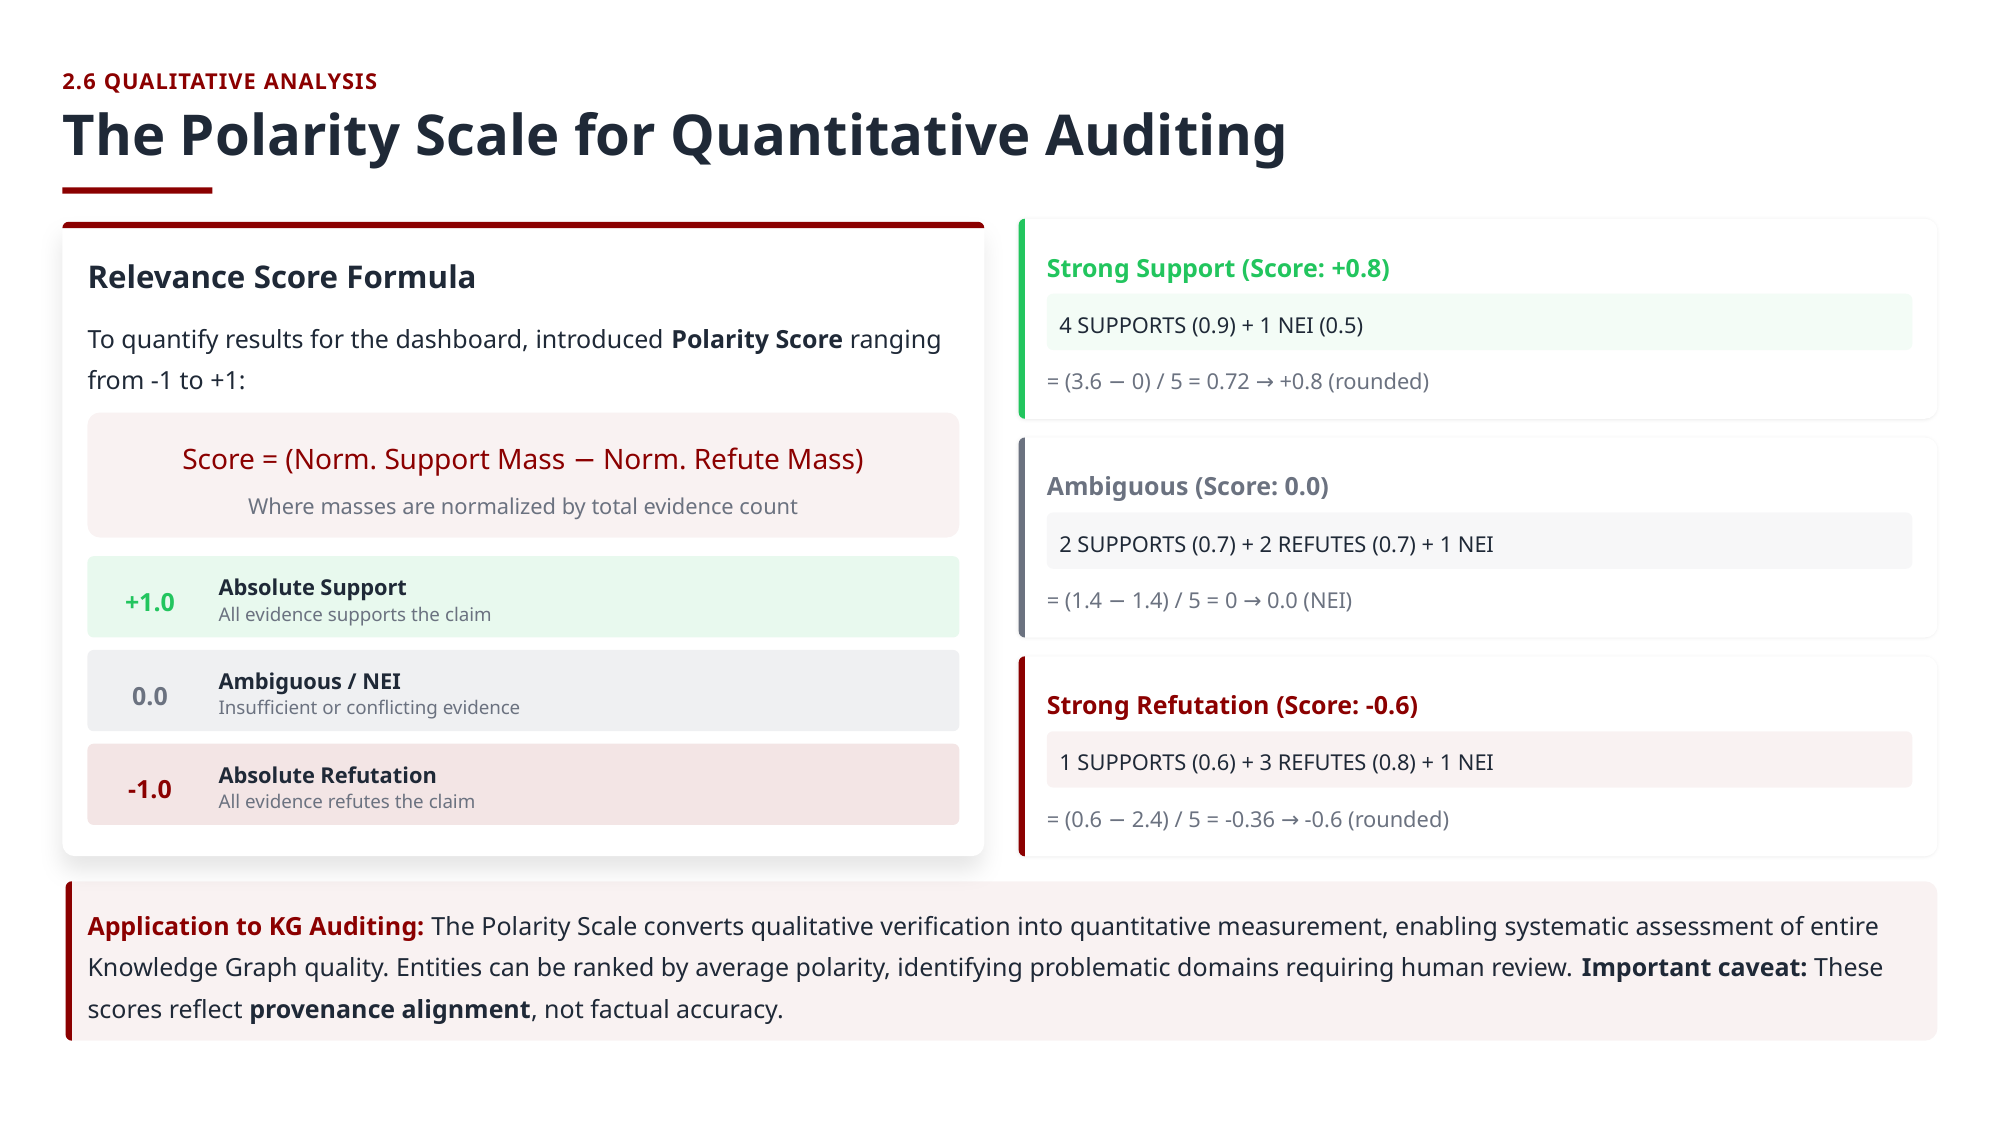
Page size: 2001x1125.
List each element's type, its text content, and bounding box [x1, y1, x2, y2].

text_box [87, 743, 960, 825]
text_box [62, 229, 985, 857]
text_box [72, 881, 1938, 1041]
text_box = (0.6 − 2.4) / 5 = -0.36 → -0.6 (rounded) [1046, 800, 1924, 832]
text_box Score = (Norm. Support Mass − Norm. Refute Mass) [99, 431, 948, 475]
text_box 1 SUPPORTS (0.6) + 3 REFUTES (0.8) + 1 NEI [1046, 731, 1924, 788]
text_box [62, 221, 985, 229]
text_box Application to KG Auditing: The Polarity Scale converts qualitative verification into quantitative measurement, enabling systematic assessment of entire Knowledge Graph quality. Entities can be ranked by average polarity, identifying problematic domains requiring human review. Important caveat: These scores reflect provenance alignment, not factual accuracy. [87, 899, 1932, 1022]
text_box All evidence supports the claim [218, 600, 957, 625]
text_box Strong Support (Score: +0.8) [1046, 243, 1925, 282]
text_box [1025, 218, 1938, 419]
text_box -1.0 [93, 765, 207, 804]
text_box [87, 556, 960, 638]
text_box [1018, 218, 1025, 419]
text_box [62, 187, 213, 194]
text_box Relevance Score Formula [87, 249, 975, 294]
text_box 4 SUPPORTS (0.9) + 1 NEI (0.5) [1046, 293, 1924, 350]
text_box Ambiguous / NEI [218, 662, 958, 694]
text_box [65, 881, 72, 1041]
text_box Strong Refutation (Score: -0.6) [1046, 681, 1925, 719]
text_box The Polarity Scale for Quantitative Auditing [62, 106, 1966, 169]
text_box [1018, 656, 1025, 857]
text_box [1018, 437, 1025, 638]
text_box = (1.4 − 1.4) / 5 = 0 → 0.0 (NEI) [1046, 581, 1924, 613]
text_box 2.6 QUALITATIVE ANALYSIS [62, 62, 1949, 94]
text_box [1025, 656, 1938, 857]
text_box [87, 649, 960, 732]
text_box = (3.6 − 0) / 5 = 0.72 → +0.8 (rounded) [1046, 362, 1924, 394]
text_box Absolute Refutation [218, 756, 958, 788]
text_box +1.0 [93, 578, 207, 616]
text_box [1025, 437, 1938, 638]
text_box Where masses are normalized by total evidence count [100, 487, 947, 519]
text_box Ambiguous (Score: 0.0) [1046, 462, 1925, 500]
text_box 0.0 [93, 671, 207, 710]
text_box [87, 412, 960, 538]
text_box To quantify results for the dashboard, introduced Polarity Score ranging from -1 to +1: [87, 312, 972, 394]
text_box Insufficient or conflicting evidence [218, 693, 957, 719]
text_box 2 SUPPORTS (0.7) + 2 REFUTES (0.7) + 1 NEI [1046, 512, 1924, 569]
text_box Absolute Support [218, 568, 958, 600]
text_box All evidence refutes the claim [218, 787, 957, 813]
